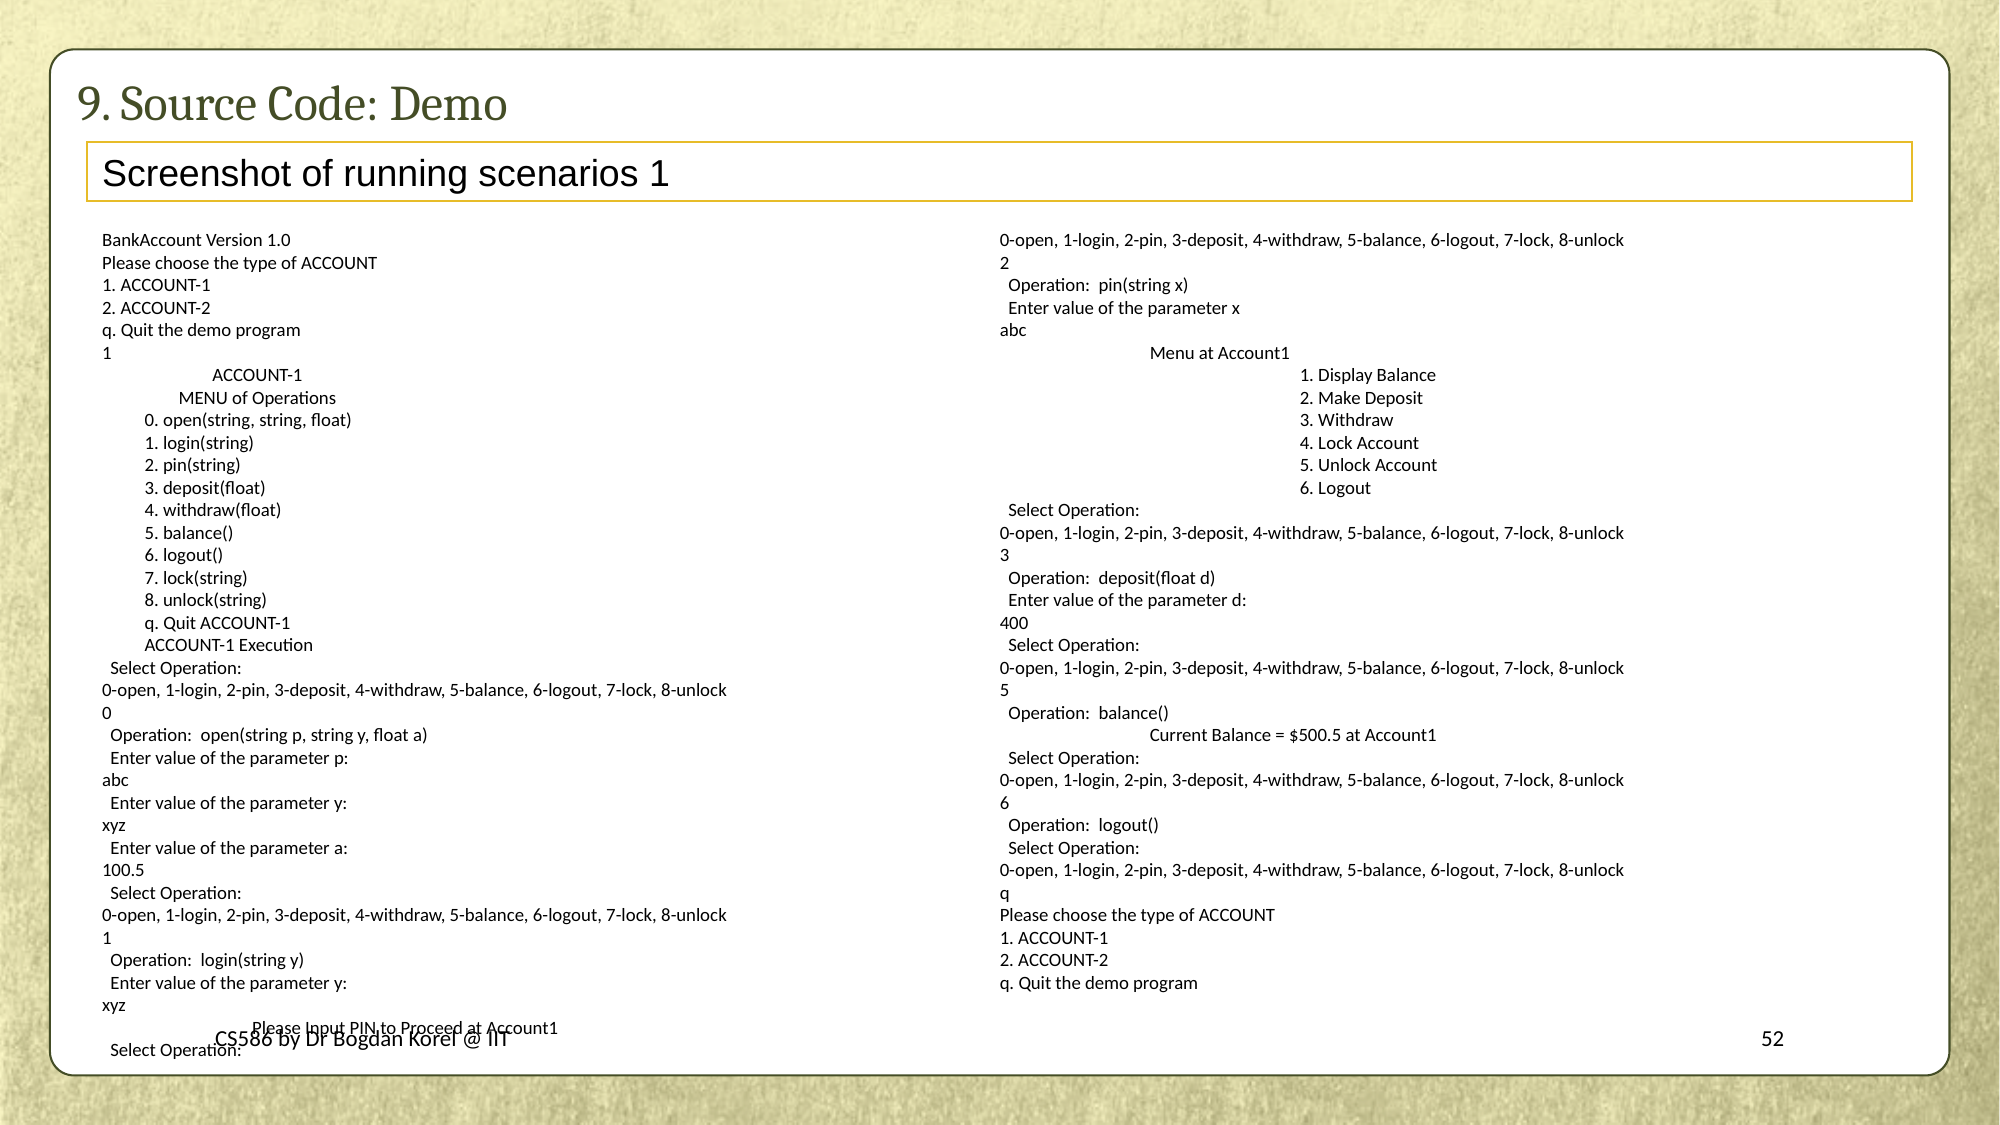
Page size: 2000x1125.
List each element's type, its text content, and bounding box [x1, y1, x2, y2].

text_box Screenshot of running scenarios 1 [86, 141, 1913, 202]
slide_number 52 [1682, 1012, 1800, 1063]
title 9. Source Code: Demo [62, 62, 1662, 142]
footer CS586 by Dr Bogdan Korel @ IIT [199, 1012, 1417, 1063]
text_box BankAccount Version 1.0 Please choose the type of ACCOUNT 1. ACCOUNT-1 2. ACCOUNT-2 q. Quit the demo program 1 ACCOUNT-1 MENU of Operations 0. open(string, string, float) 1. login(string) 2. pin(string) 3. deposit(float) 4. withdraw(float) 5. balance() 6. logout() 7. lock(string) 8. unlock(string) q. Quit ACCOUNT-1 ACCOUNT-1 Execution Select Operation: 0-open, 1-login, 2-pin, 3-deposit, 4-withdraw, 5-balance, 6-logout, 7-lock, 8-unlock 0 Operation: open(string p, string y, float a) Enter value of the parameter p: abc Enter value of the parameter y: xyz Enter value of the parameter a: 100.5 Select Operation: 0-open, 1-login, 2-pin, 3-deposit, 4-withdraw, 5-balance, 6-logout, 7-lock, 8-unlock 1 Operation: login(string y) Enter value of the parameter y: xyz Please Input PIN to Proceed at Account1 Select Operation: 0-open, 1-login, 2-pin, 3-deposit, 4-withdraw, 5-balance, 6-logout, 7-lock, 8-unlock 2 Operation: pin(string x) Enter value of the parameter x abc Menu at Account1 1. Display Balance 2. Make Deposit 3. Withdraw 4. Lock Account 5. Unlock Account 6. Logout Select Operation: 0-open, 1-login, 2-pin, 3-deposit, 4-withdraw, 5-balance, 6-logout, 7-lock, 8-unlock 3 Operation: deposit(float d) Enter value of the parameter d: 400 Select Operation: 0-open, 1-login, 2-pin, 3-deposit, 4-withdraw, 5-balance, 6-logout, 7-lock, 8-unlock 5 Operation: balance() Current Balance = $500.5 at Account1 Select Operation: 0-open, 1-login, 2-pin, 3-deposit, 4-withdraw, 5-balance, 6-logout, 7-lock, 8-unlock 6 Operation: logout() Select Operation: 0-open, 1-login, 2-pin, 3-deposit, 4-withdraw, 5-balance, 6-logout, 7-lock, 8-unlock q Please choose the type of ACCOUNT 1. ACCOUNT-1 2. ACCOUNT-2 q. Quit the demo program [87, 220, 1913, 1090]
